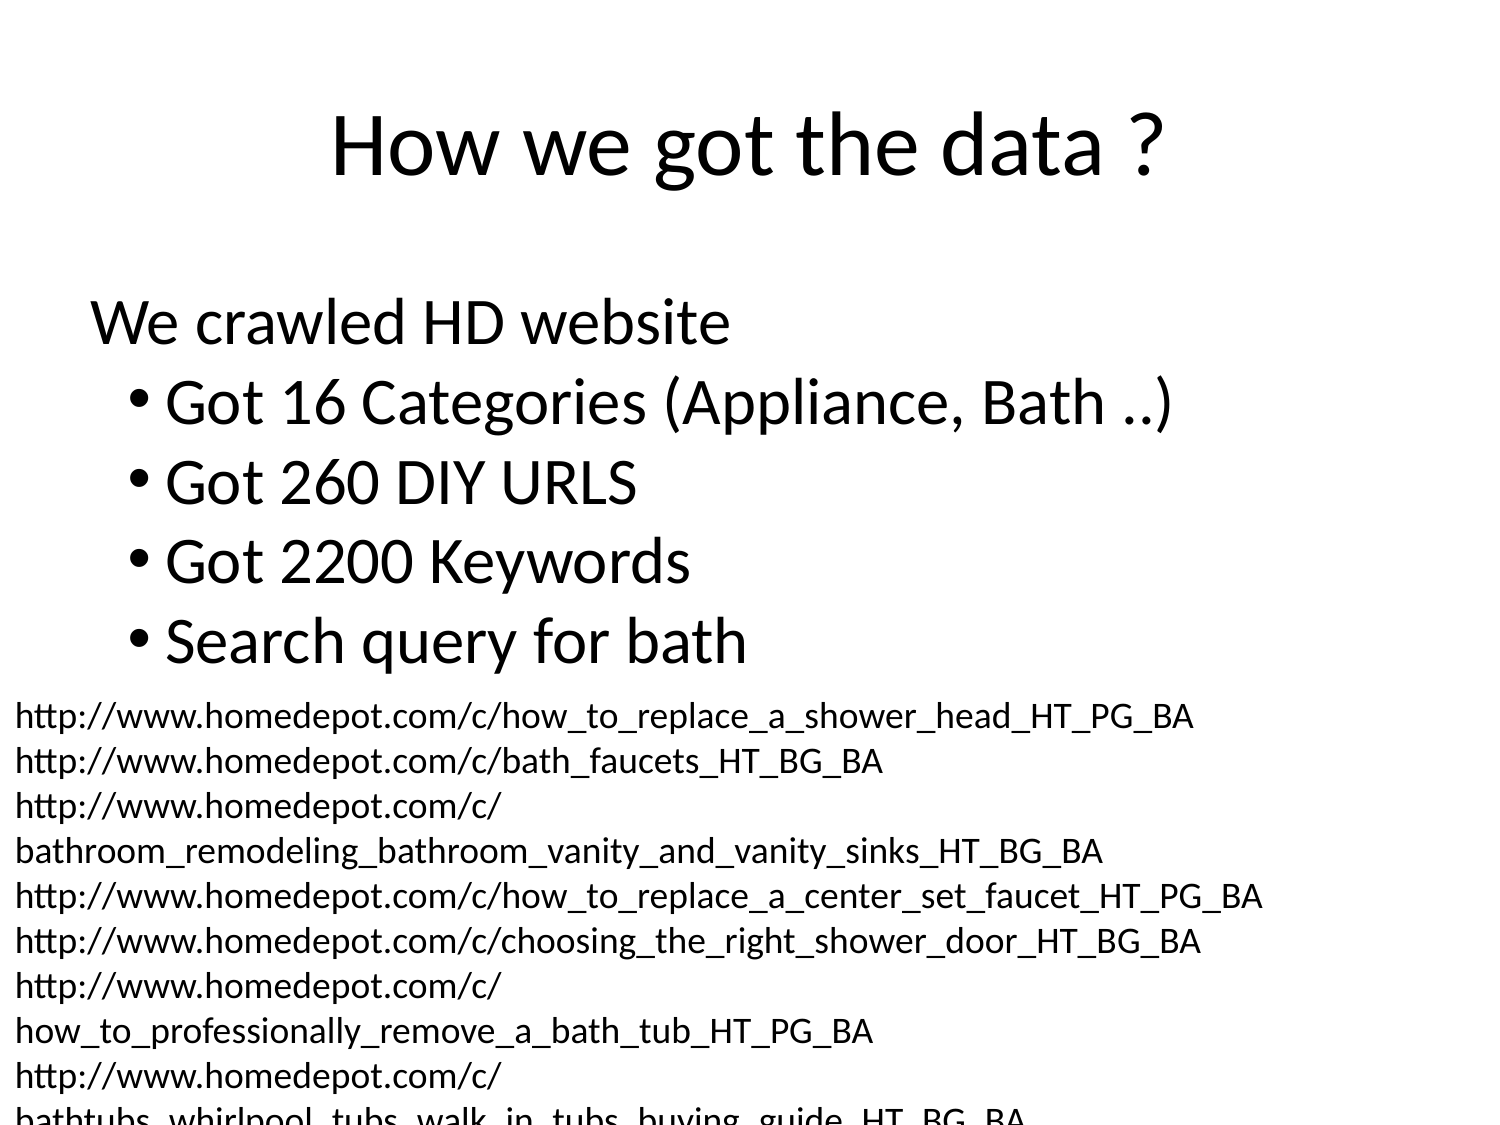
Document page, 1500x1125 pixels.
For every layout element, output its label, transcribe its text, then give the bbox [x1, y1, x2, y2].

title How we got the data ? [75, 45, 1425, 233]
list We crawled HD website Got 16 Categories (Appliance, Bath ..) Got 260 DIY URLS Got 2200 Keywords Search query for bath [75, 262, 1425, 1005]
text_box http://www.homedepot.com/c/how_to_replace_a_shower_head_HT_PG_BA http://www.homedepot.com/c/bath_faucets_HT_BG_BA http://www.homedepot.com/c/bathroom_remodeling_bathroom_vanity_and_vanity_sinks_HT_BG_BA http://www.homedepot.com/c/how_to_replace_a_center_set_faucet_HT_PG_BA http://www.homedepot.com/c/choosing_the_right_shower_door_HT_BG_BA http://www.homedepot.com/c/how_to_professionally_remove_a_bath_tub_HT_PG_BA http://www.homedepot.com/c/bathtubs_whirlpool_tubs_walk_in_tubs_buying_guide_HT_BG_BA http://www.homedepot.com/c/bath_fans_HT_BG_BA [0, 683, 1349, 1125]
